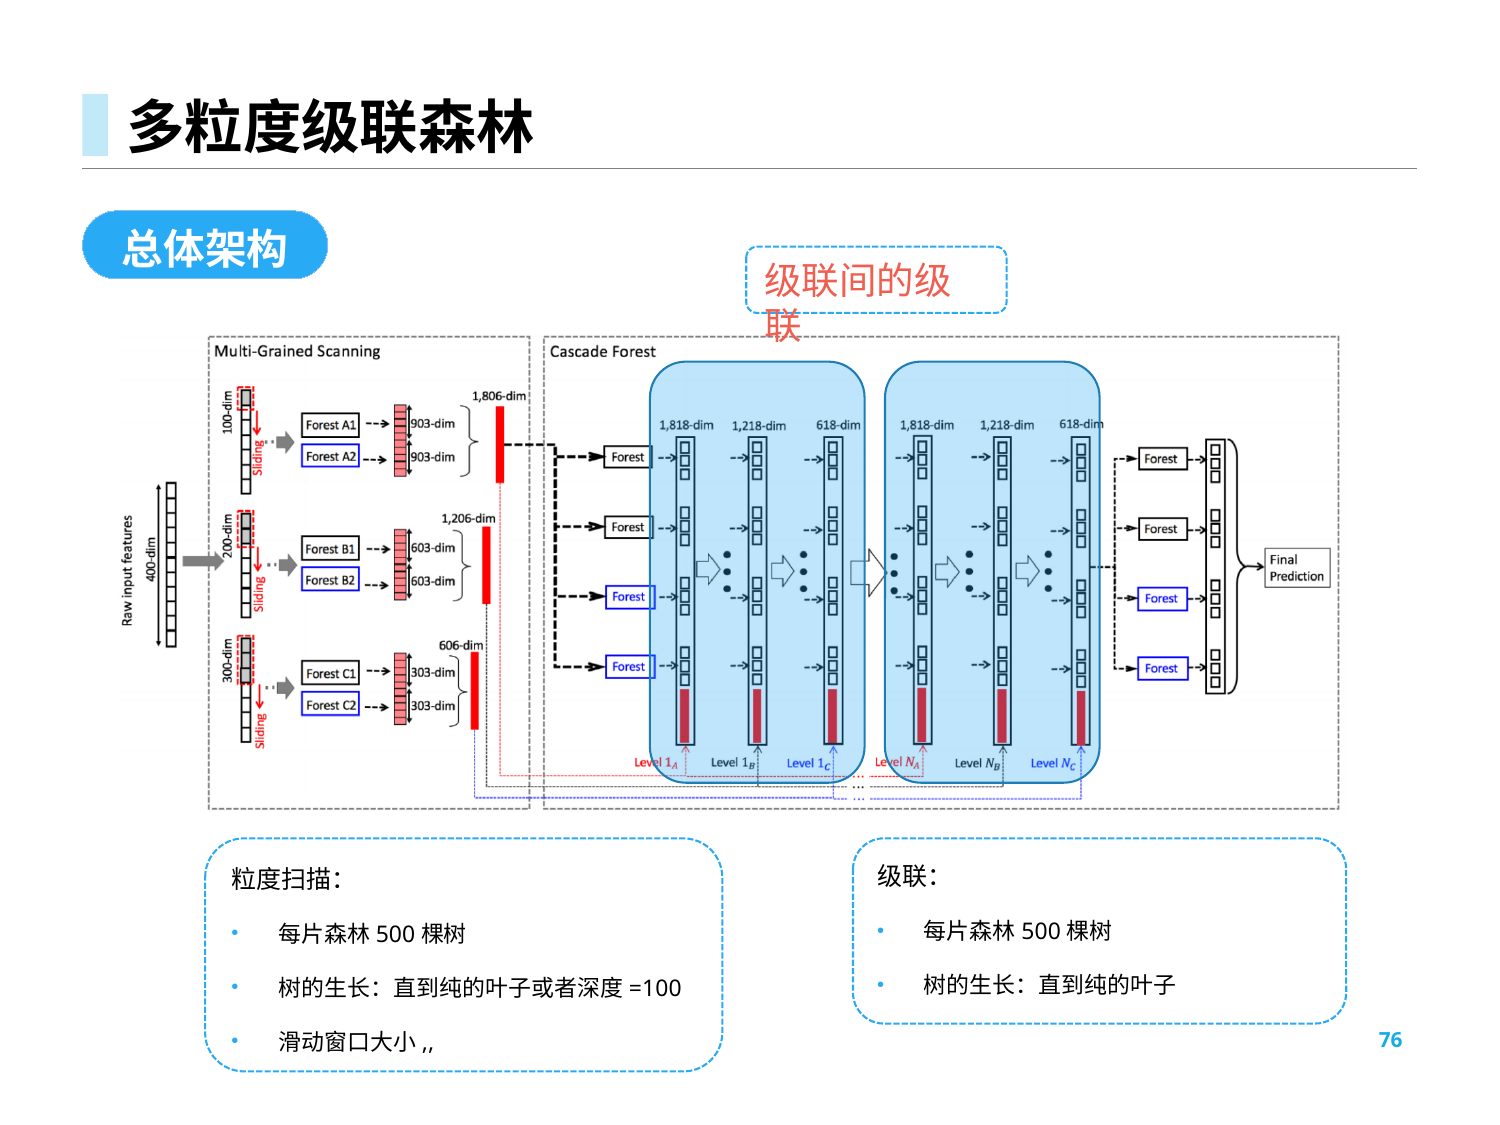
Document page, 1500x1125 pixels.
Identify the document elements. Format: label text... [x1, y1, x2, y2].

text_box 级联： 每片森林500棵树 树的生长：直到纯的叶子 [851, 837, 1348, 1025]
slide_number 76 [1059, 1023, 1418, 1058]
title 多粒度级联森林 [111, 0, 1447, 169]
picture [111, 320, 1356, 825]
text_box 总体架构 [82, 210, 328, 279]
text_box 级联间的级联 [745, 245, 1008, 314]
